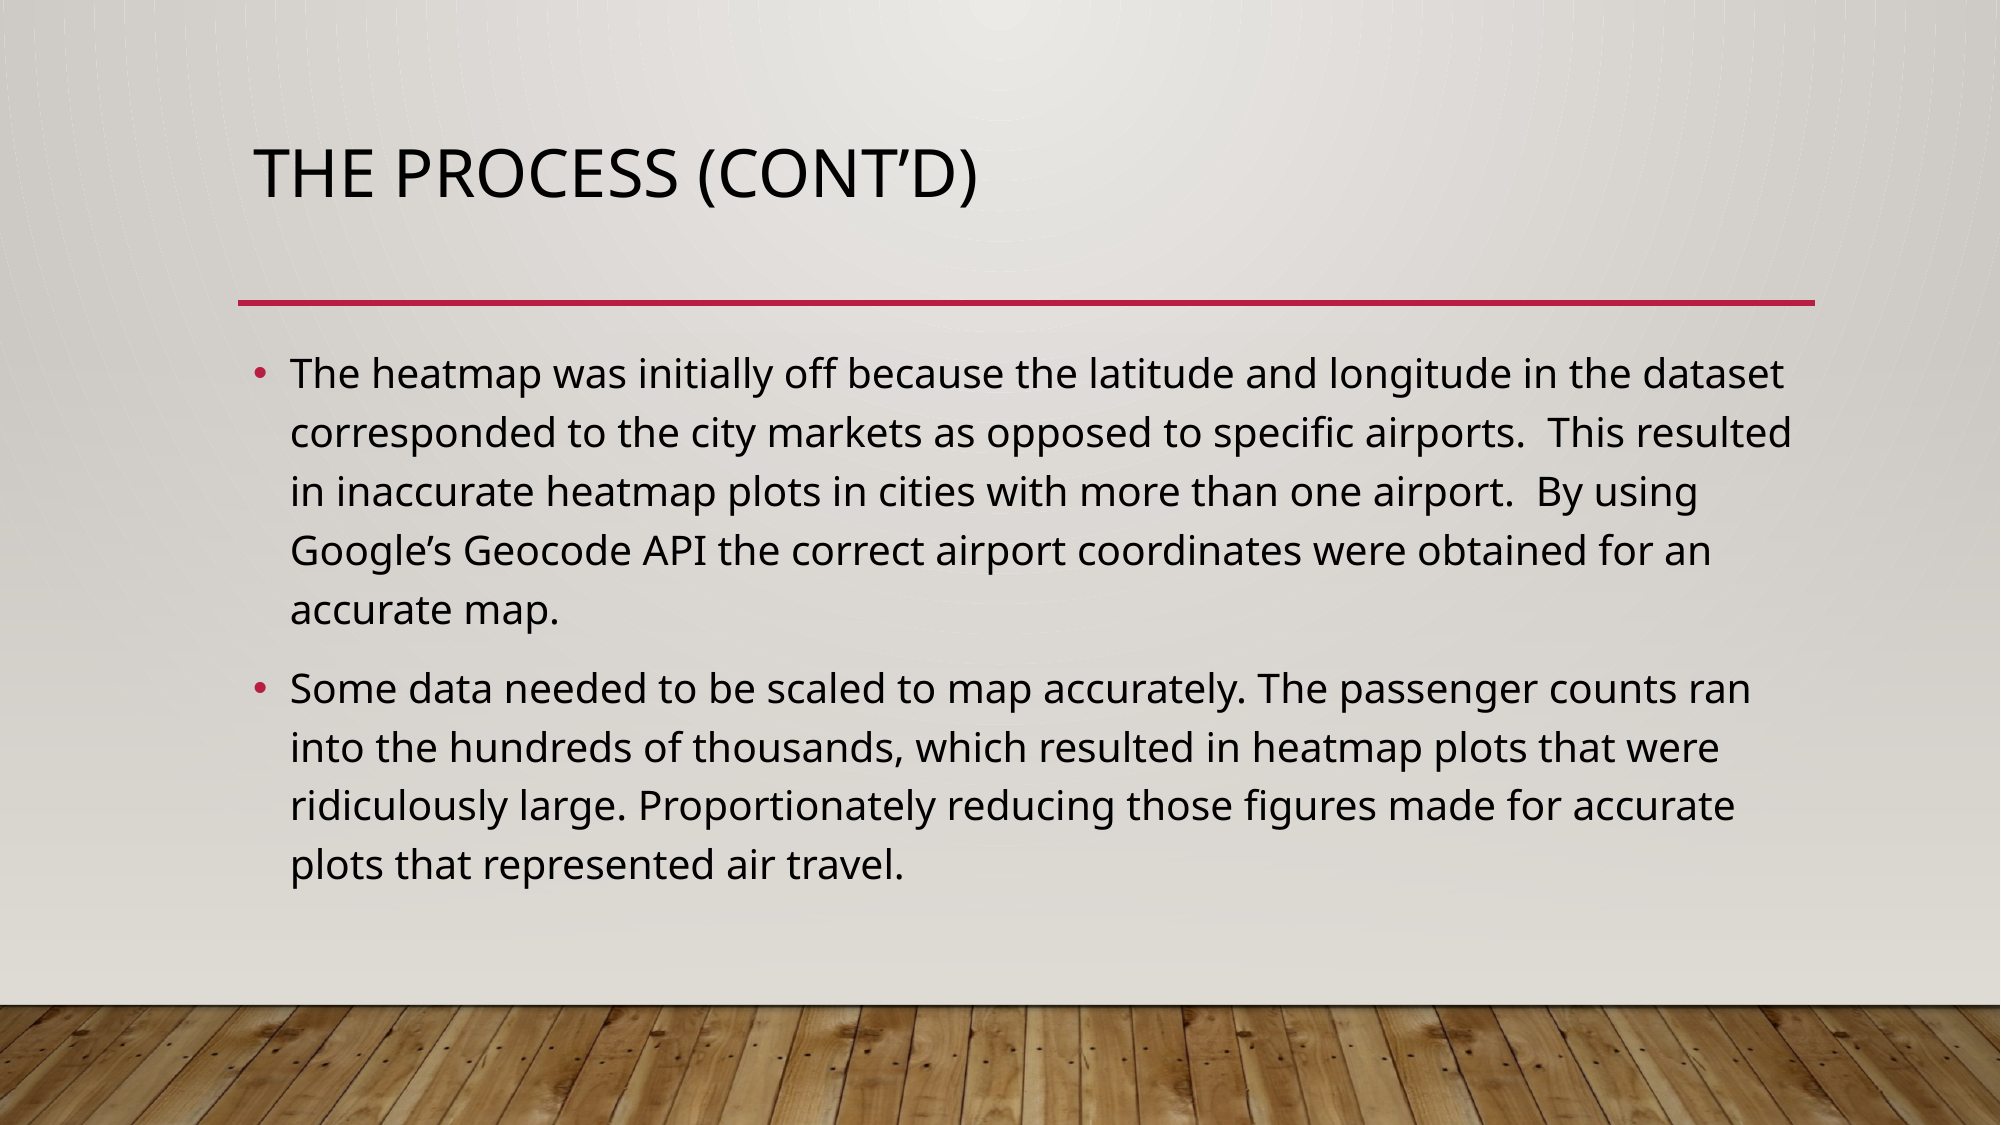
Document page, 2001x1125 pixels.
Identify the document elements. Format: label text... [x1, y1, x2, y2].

title The Process (cont’d) [238, 131, 1814, 305]
list The heatmap was initially off because the latitude and longitude in the dataset corresponded to the city markets as opposed to specific airports. This resulted in inaccurate heatmap plots in cities with more than one airport. By using Google’s Geocode API the correct airport coordinates were obtained for an accurate map. Some data needed to be scaled to map accurately. The passenger counts ran into the hundreds of thousands, which resulted in heatmap plots that were ridiculously large. Proportionately reducing those figures made for accurate plots that represented air travel. [238, 330, 1814, 897]
picture [0, 1005, 2000, 1125]
